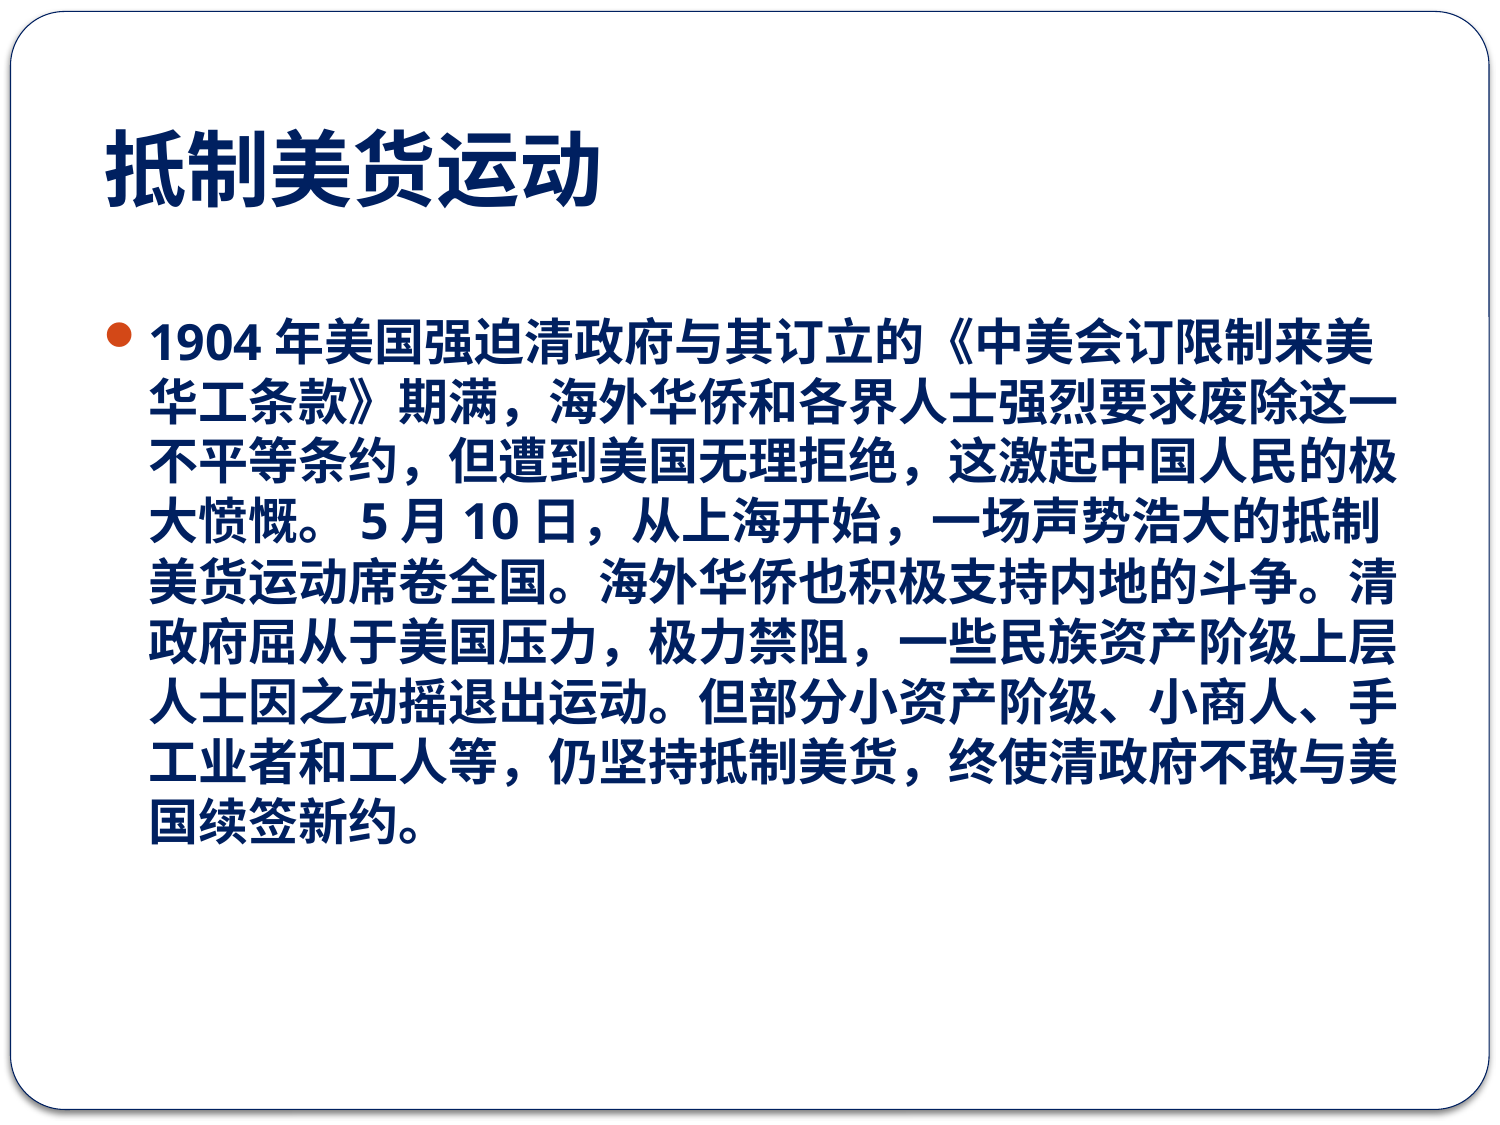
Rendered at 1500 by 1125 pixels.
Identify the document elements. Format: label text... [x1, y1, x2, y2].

title 抵制美货运动 [88, 45, 1425, 233]
list 1904年美国强迫清政府与其订立的《中美会订限制来美华工条款》期满，海外华侨和各界人士强烈要求废除这一不平等条约，但遭到美国无理拒绝，这激起中国人民的极大愤慨。5月10日，从上海开始，一场声势浩大的抵制美货运动席卷全国。海外华侨也积极支持内地的斗争。清政府屈从于美国压力，极力禁阻，一些民族资产阶级上层人士因之动摇退出运动。但部分小资产阶级、小商人、手工业者和工人等，仍坚持抵制美货，终使清政府不敢与美国续签新约。 [88, 302, 1425, 876]
